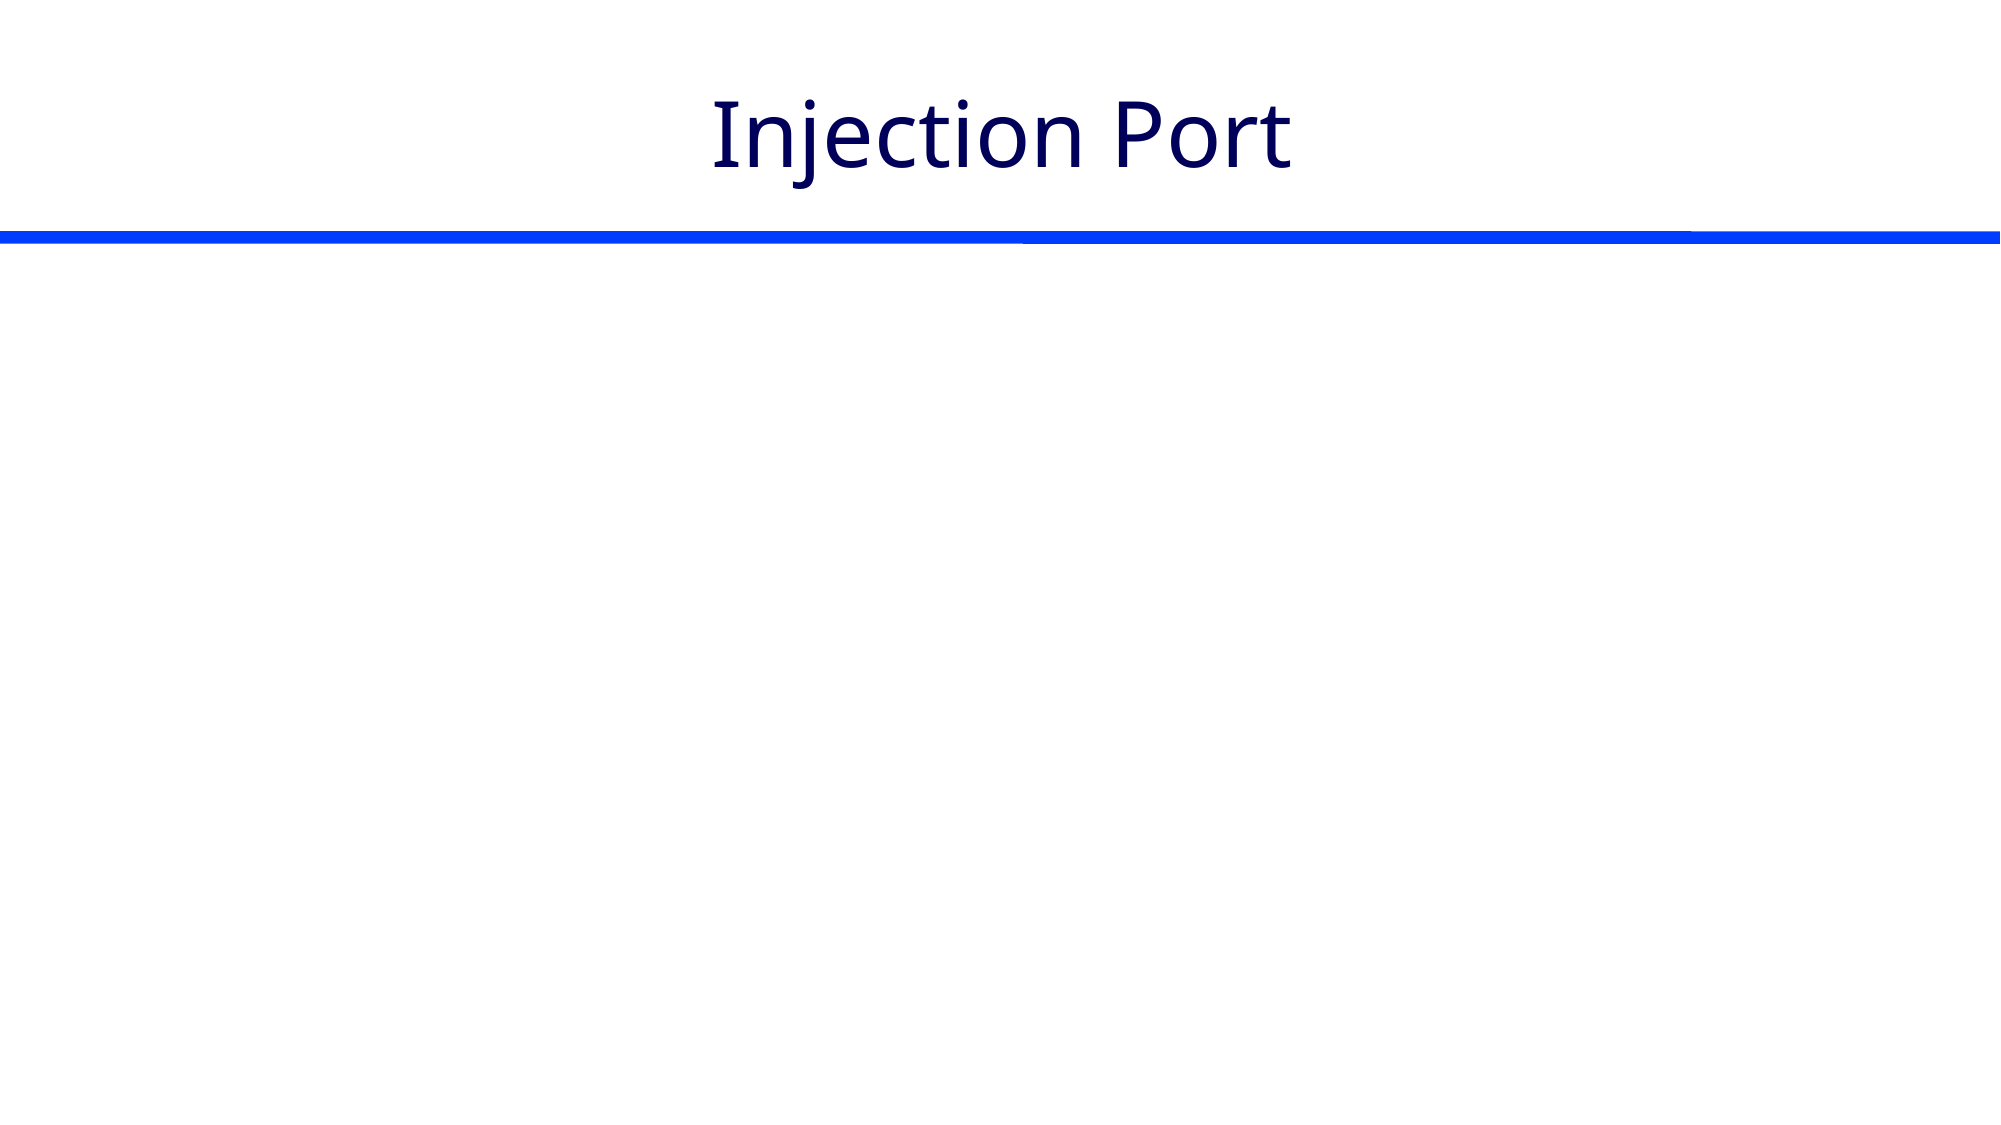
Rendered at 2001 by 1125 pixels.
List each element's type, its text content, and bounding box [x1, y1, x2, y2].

title Injection Port [75, 37, 1930, 225]
